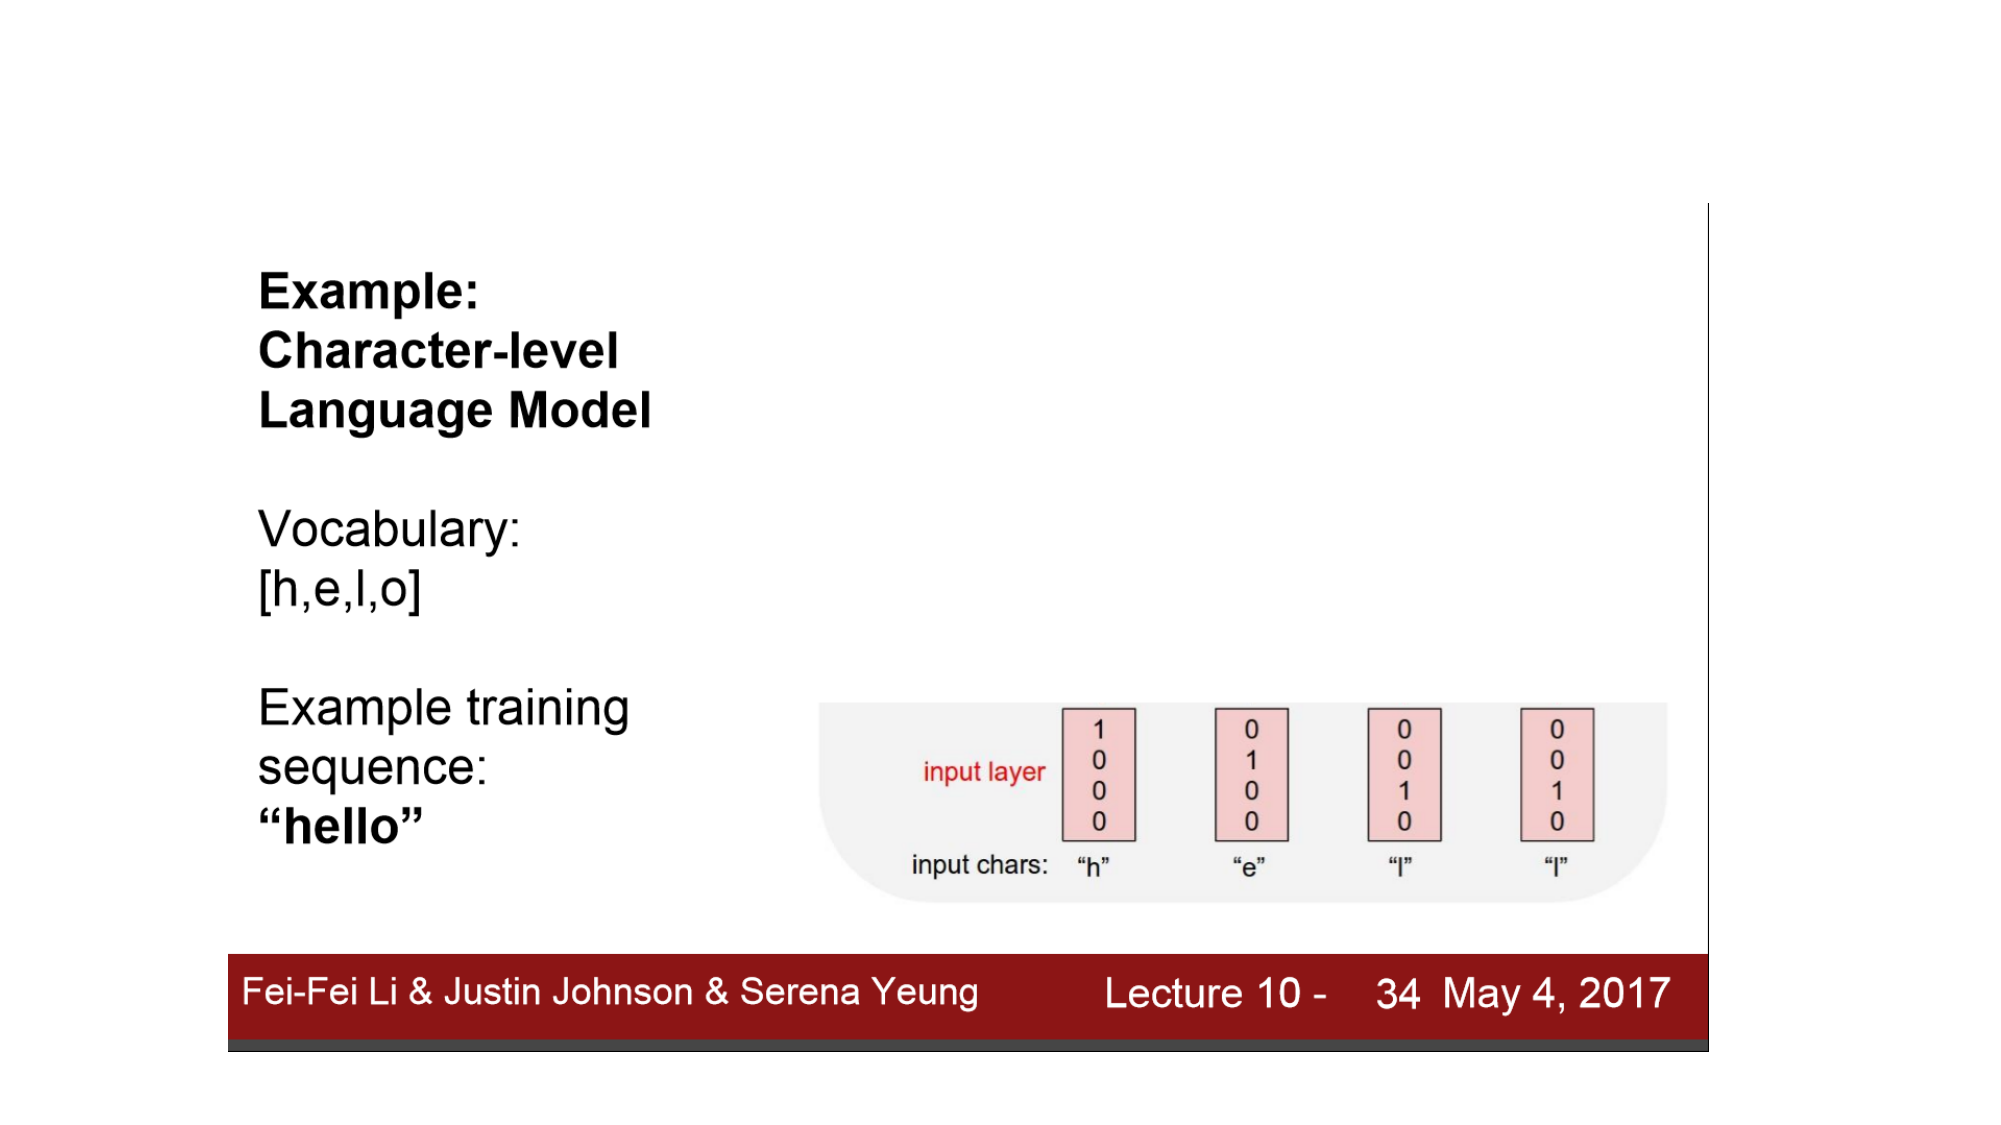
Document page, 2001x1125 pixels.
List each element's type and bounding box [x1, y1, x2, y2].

picture [228, 203, 1709, 1052]
